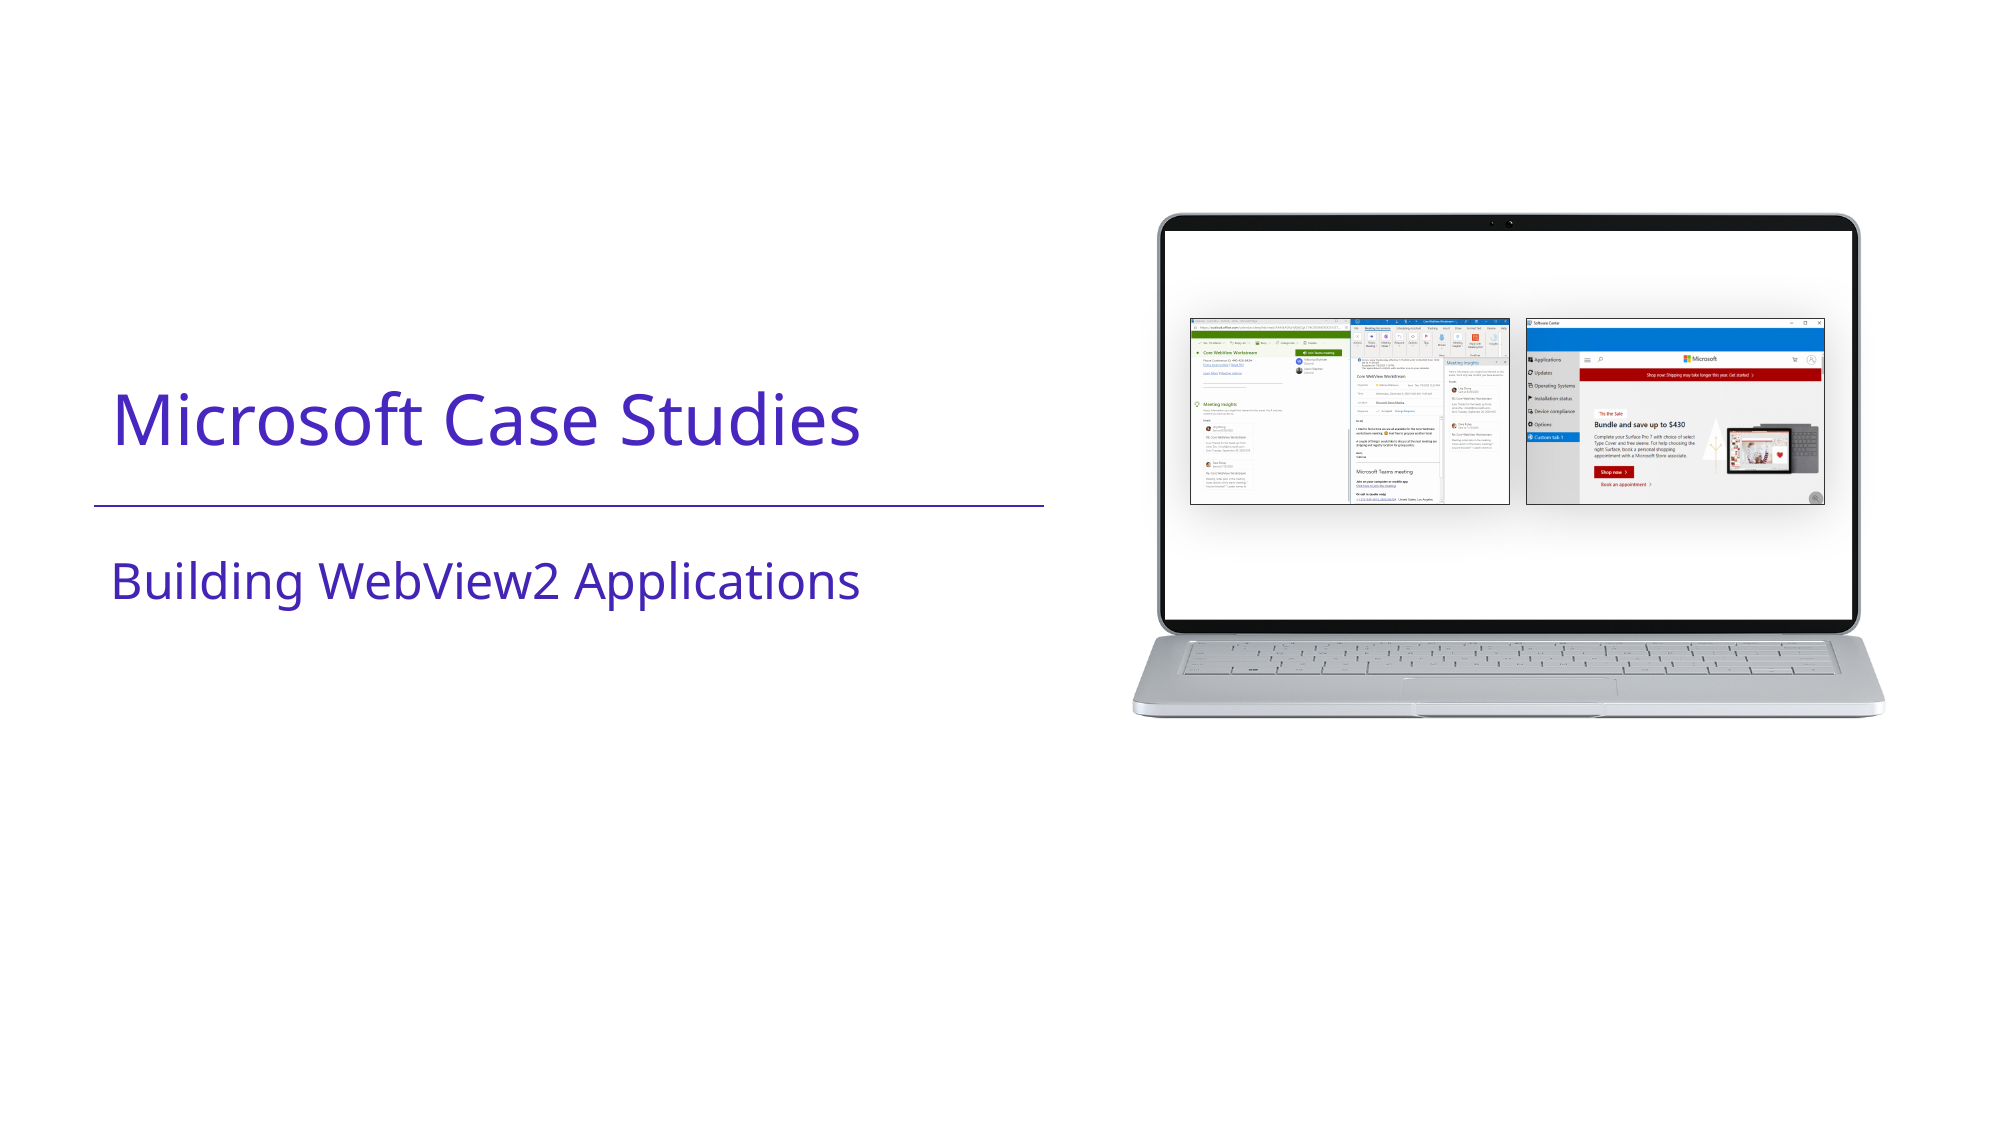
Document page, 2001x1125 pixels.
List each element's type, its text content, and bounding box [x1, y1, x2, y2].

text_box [939, 110, 2000, 1019]
title Microsoft Case Studies [96, 376, 939, 470]
text_box Building WebView2 Applications [95, 542, 939, 597]
